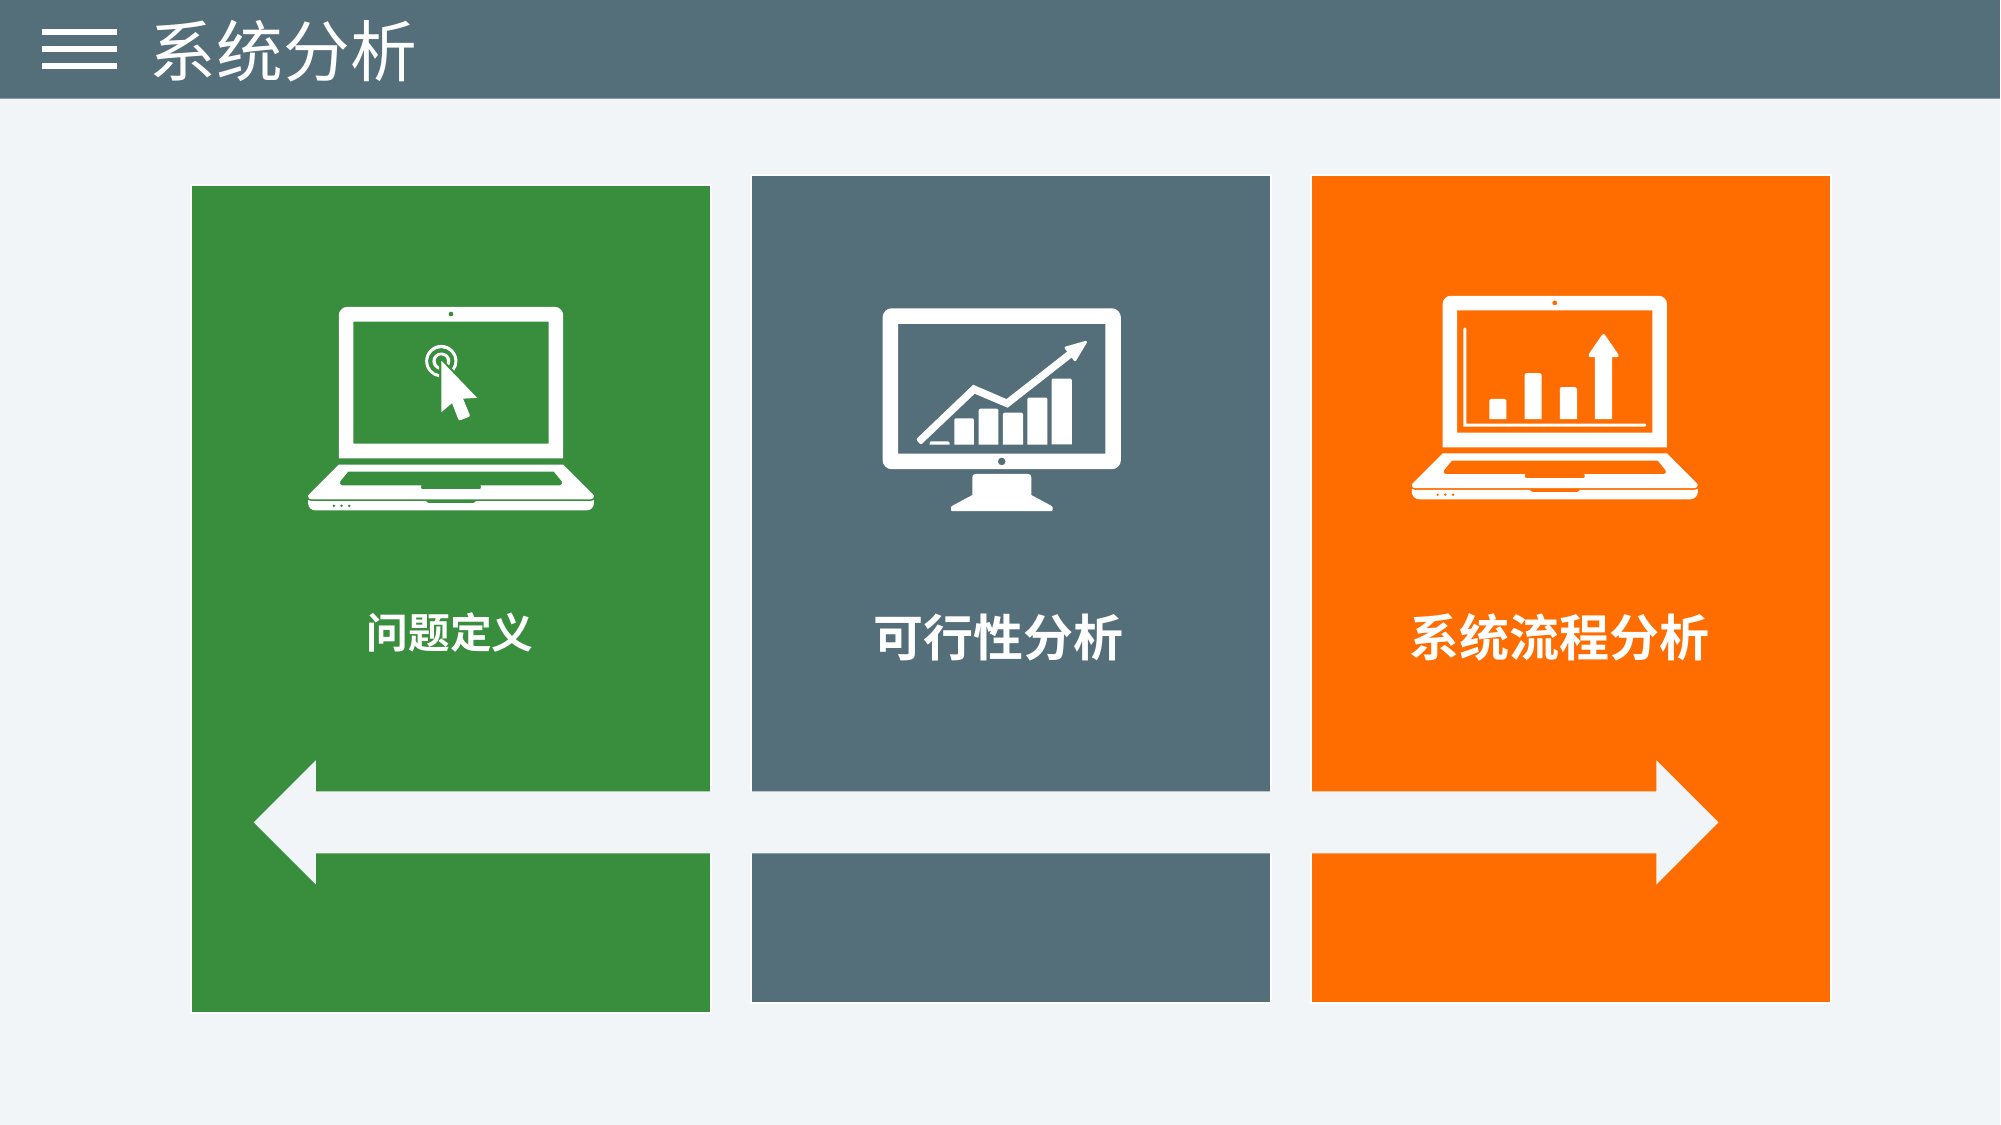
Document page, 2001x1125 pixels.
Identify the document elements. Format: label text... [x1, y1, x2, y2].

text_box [1411, 295, 1699, 500]
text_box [882, 308, 1121, 512]
text_box 系统流程分析 [1394, 599, 1724, 674]
text_box 问题定义 [351, 599, 549, 664]
text_box 可行性分析 [858, 599, 1139, 674]
text_box [190, 184, 712, 1014]
text_box [252, 757, 1720, 888]
text_box [750, 174, 1272, 790]
text_box 系统分析 [135, 2, 696, 98]
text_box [307, 306, 595, 511]
text_box [750, 855, 1272, 1004]
text_box [1310, 174, 1832, 1004]
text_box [42, 32, 118, 67]
text_box [0, 0, 2000, 100]
